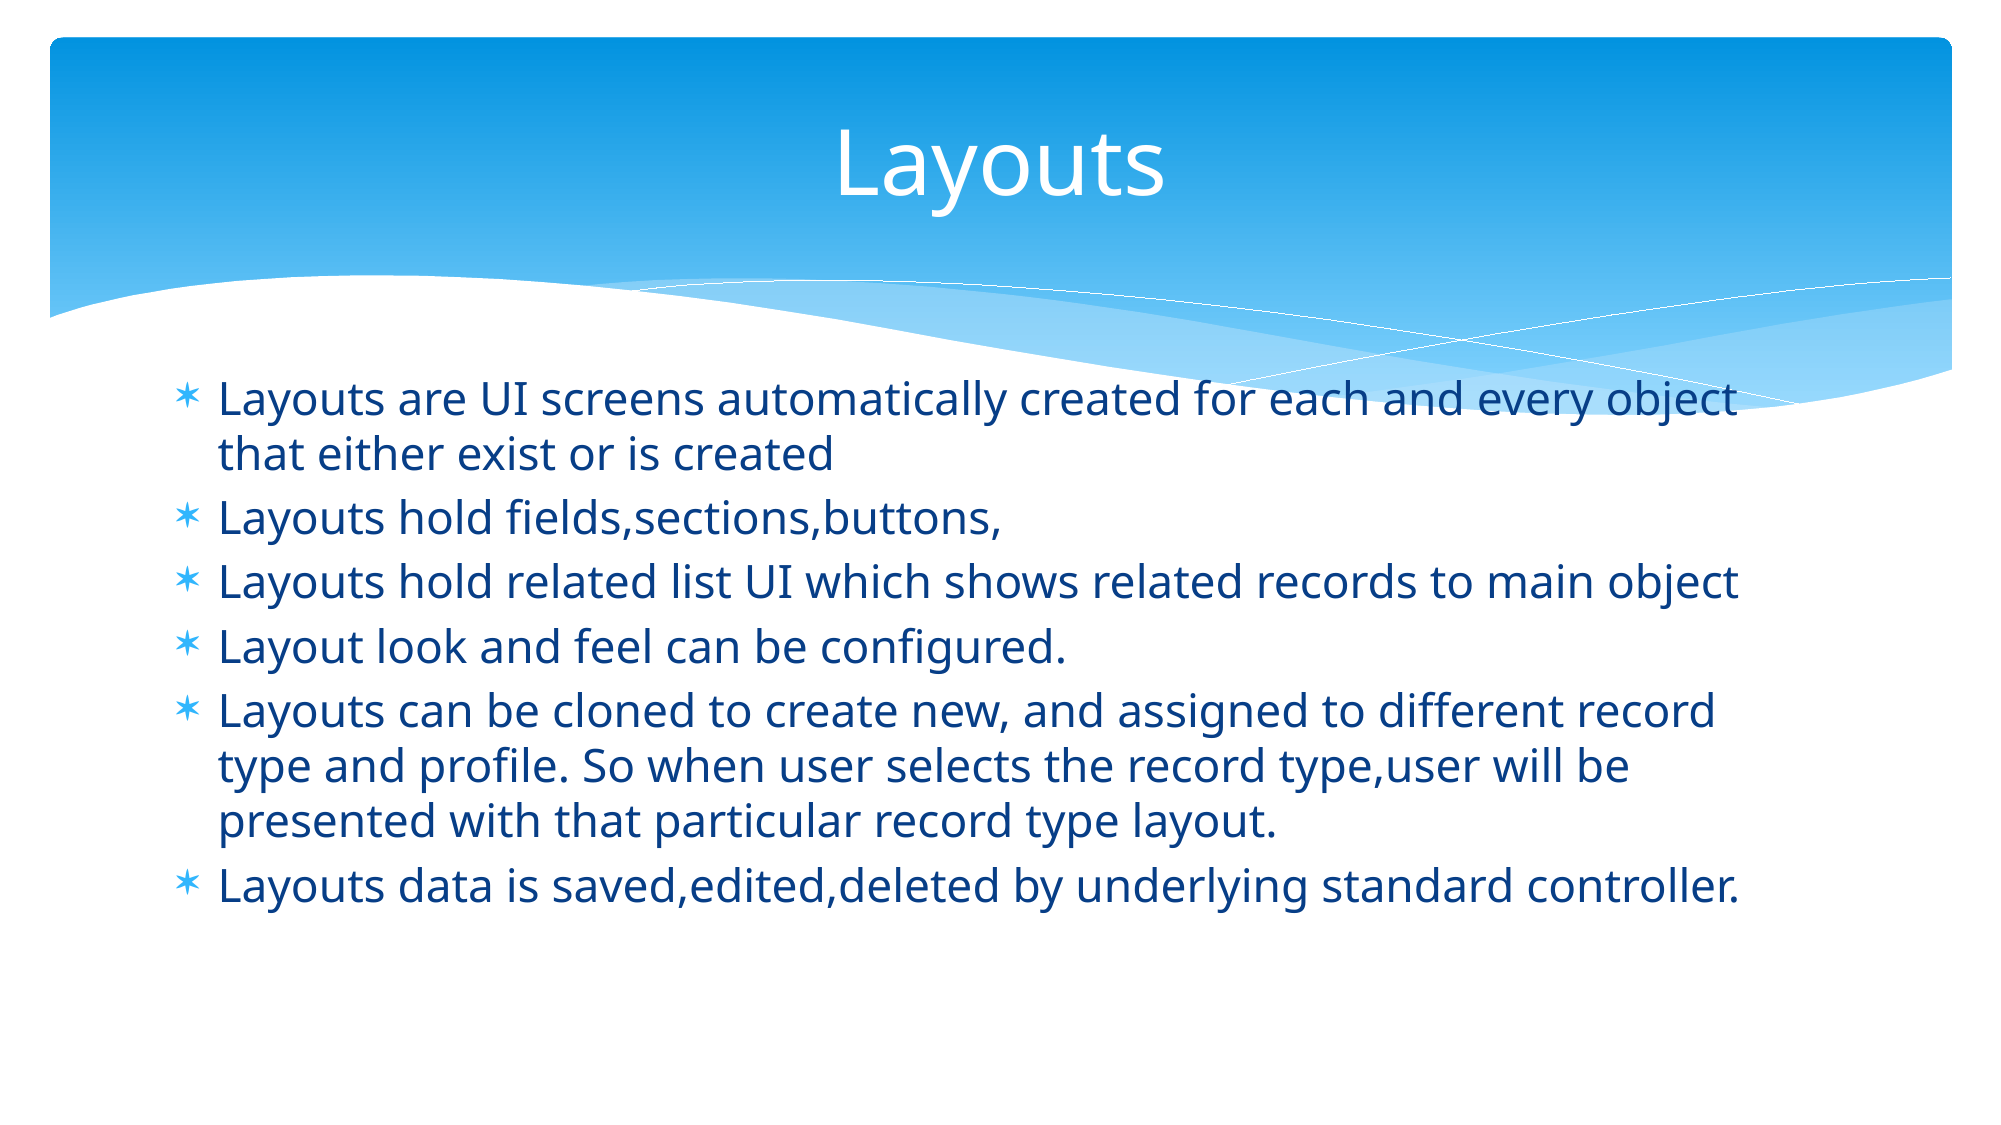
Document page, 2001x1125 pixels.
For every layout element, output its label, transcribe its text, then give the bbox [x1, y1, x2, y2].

title Layouts [99, 55, 1900, 261]
list Layouts are UI screens automatically created for each and every object that either exist or is created Layouts hold fields,sections,buttons, Layouts hold related list UI which shows related records to main object Layout look and feel can be configured. Layouts can be cloned to create new, and assigned to different record type and profile. So when user selects the record type,user will be presented with that particular record type layout. Layouts data is saved,edited,deleted by underlying standard controller. [161, 361, 1782, 928]
